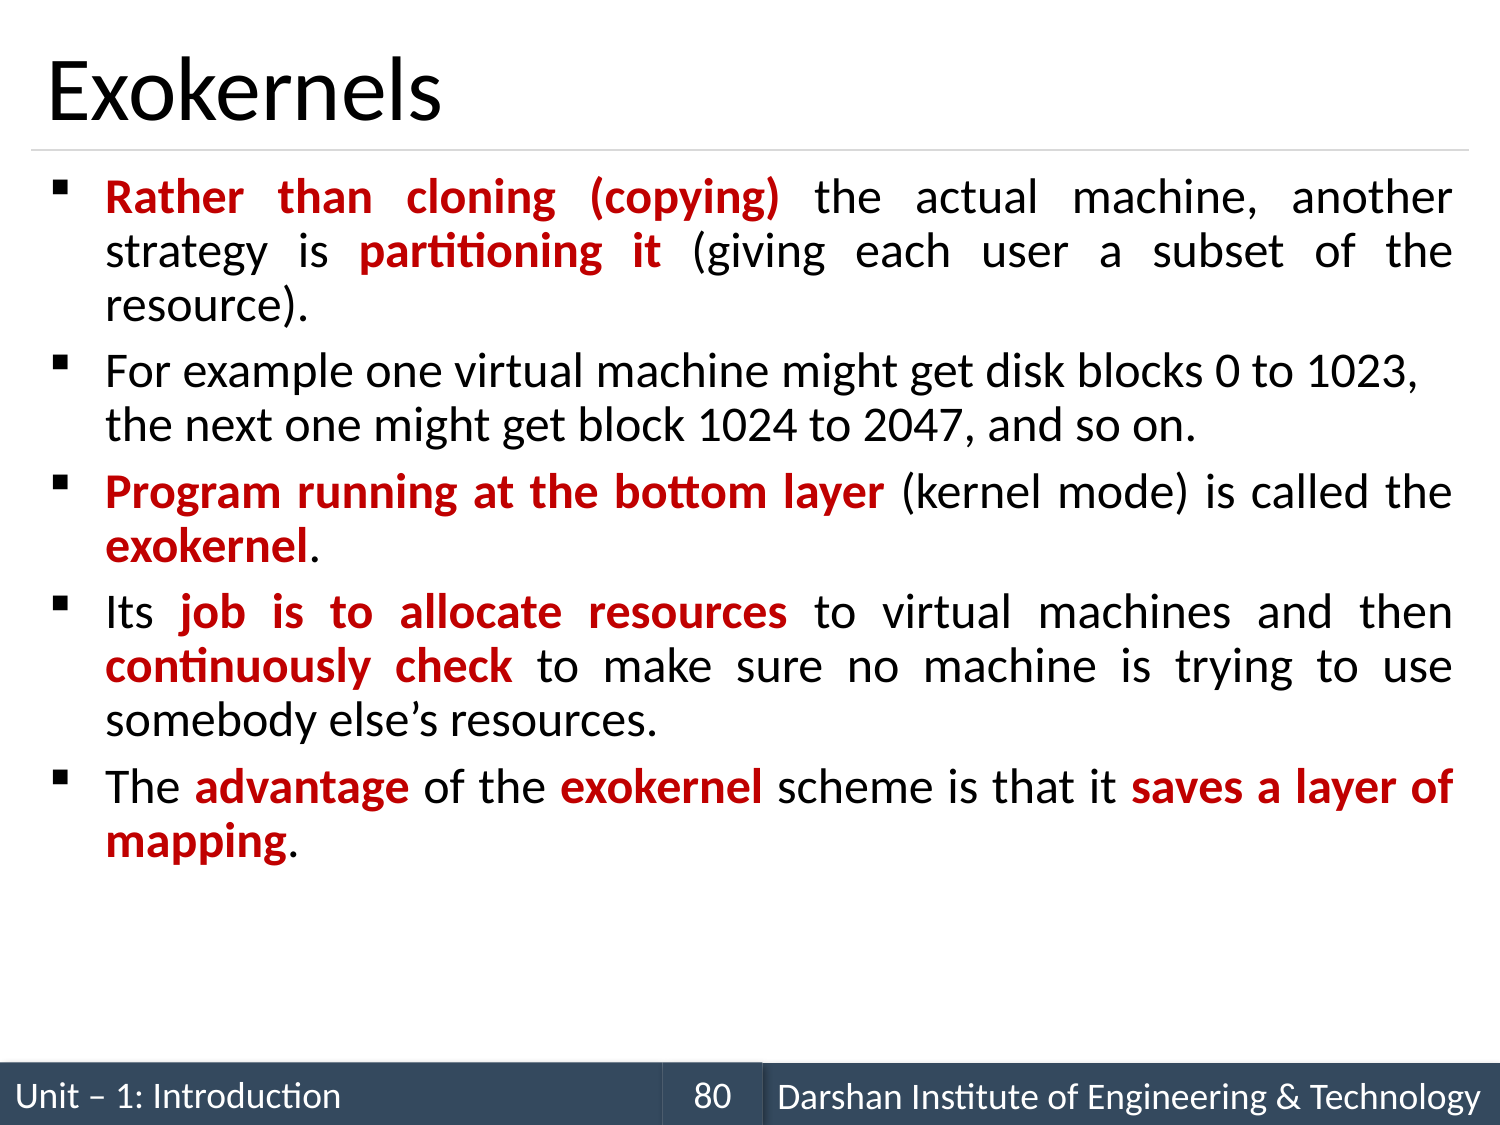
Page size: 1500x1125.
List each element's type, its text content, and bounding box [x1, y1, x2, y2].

title Exokernels [31, 17, 1469, 150]
list Rather than cloning (copying) the actual machine, another strategy is partitioning it (giving each user a subset of the resource). For example one virtual machine might get disk blocks 0 to 1023, the next one might get block 1024 to 2047, and so on. Program running at the bottom layer (kernel mode) is called the exokernel. Its job is to allocate resources to virtual machines and then continuously check to make sure no machine is trying to use somebody else’s resources. The advantage of the exokernel scheme is that it saves a layer of mapping. [31, 162, 1469, 1038]
